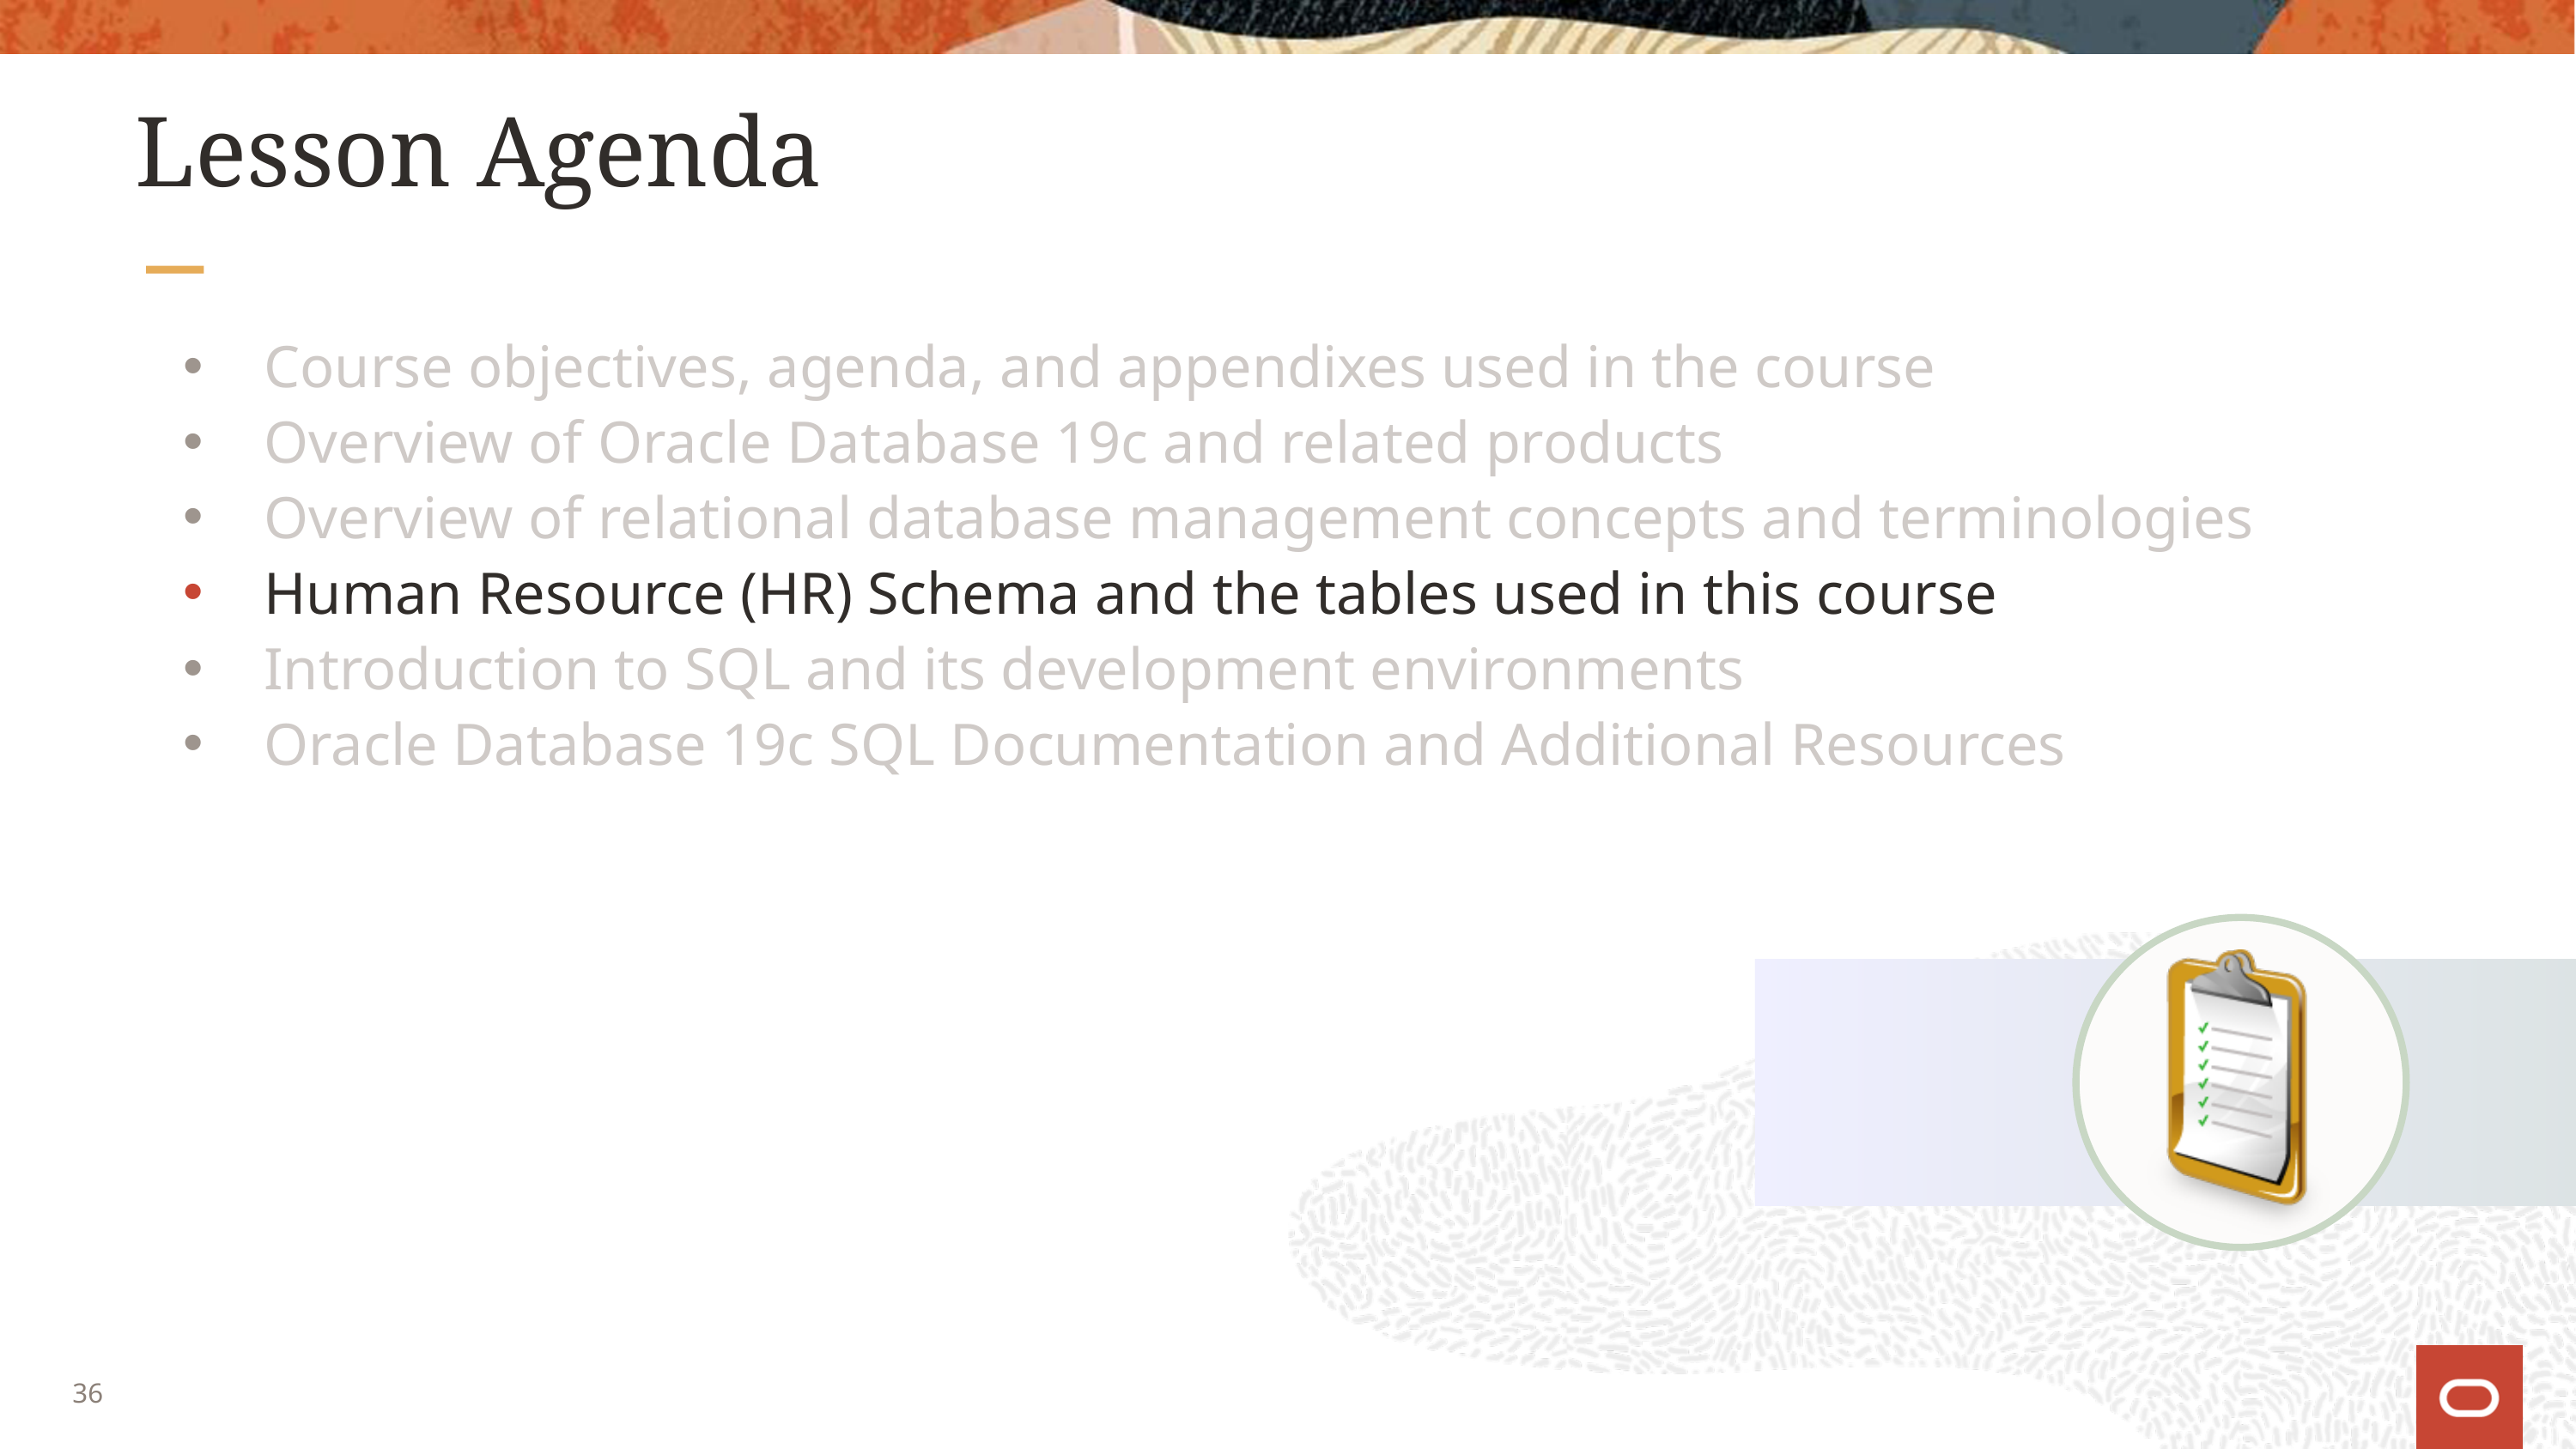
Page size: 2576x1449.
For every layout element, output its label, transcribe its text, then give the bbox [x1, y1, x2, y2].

picture [2416, 1345, 2523, 1449]
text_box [1754, 917, 2576, 1270]
title Lesson Agenda [131, 86, 2445, 252]
list Course objectives, agenda, and appendixes used in the course Overview of Oracle Database 19c and related products Overview of relational database management concepts and terminologies Human Resource (HR) Schema and the tables used in this course Introduction to SQL and its development environments Oracle Database 19c SQL Documentation and Additional Resources [131, 319, 2445, 785]
picture [0, 0, 2576, 54]
